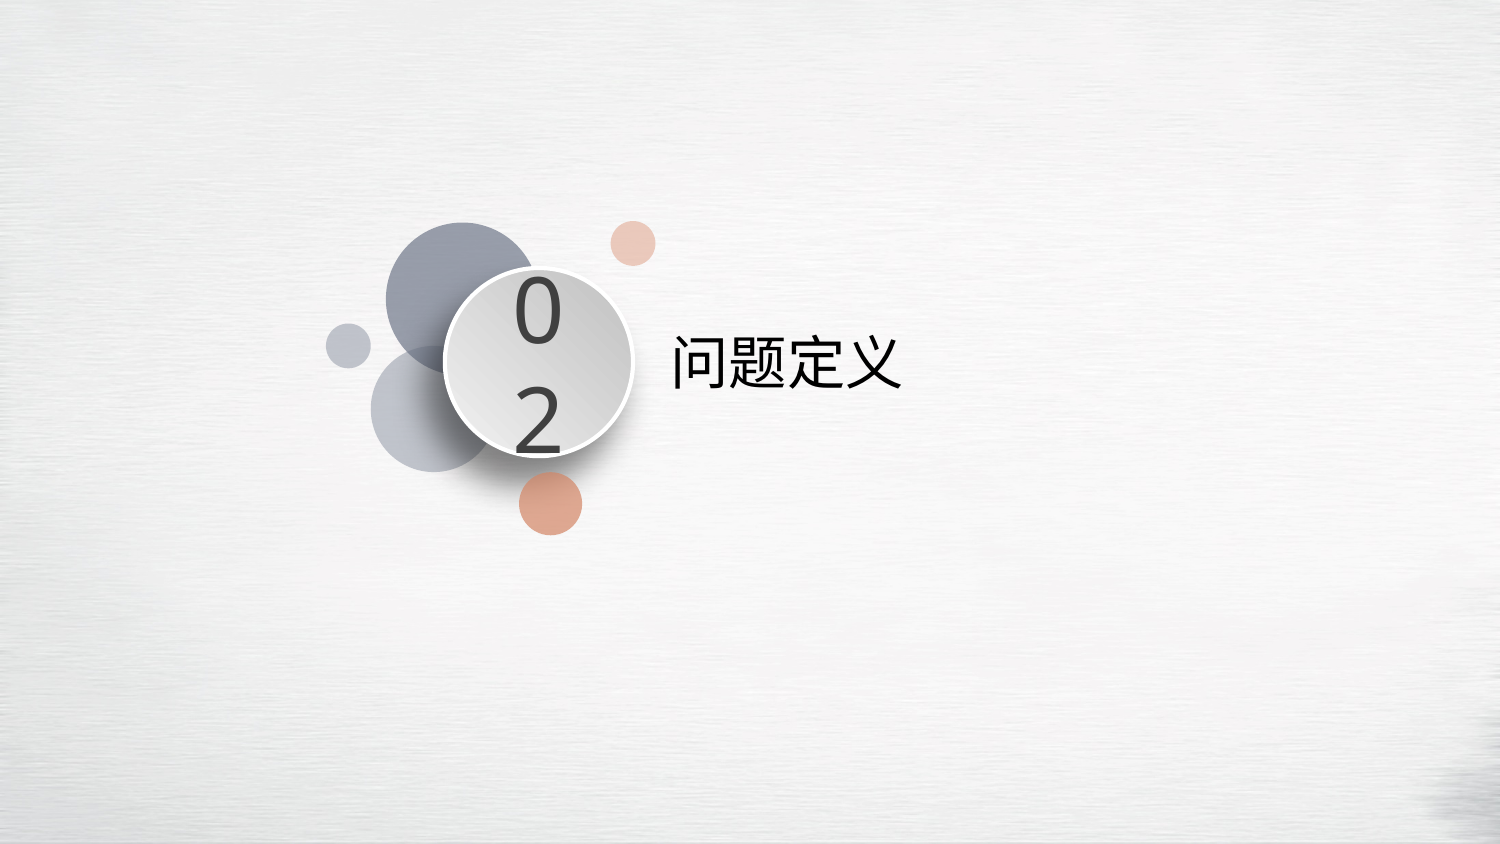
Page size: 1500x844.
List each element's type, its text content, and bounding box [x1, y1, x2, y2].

text_box [370, 352, 435, 473]
text_box [325, 323, 371, 369]
text_box 问题定义 [611, 308, 1270, 397]
text_box 02 [442, 265, 629, 459]
text_box [519, 472, 583, 536]
text_box [385, 222, 532, 352]
picture [0, 0, 1500, 844]
text_box [610, 221, 656, 266]
